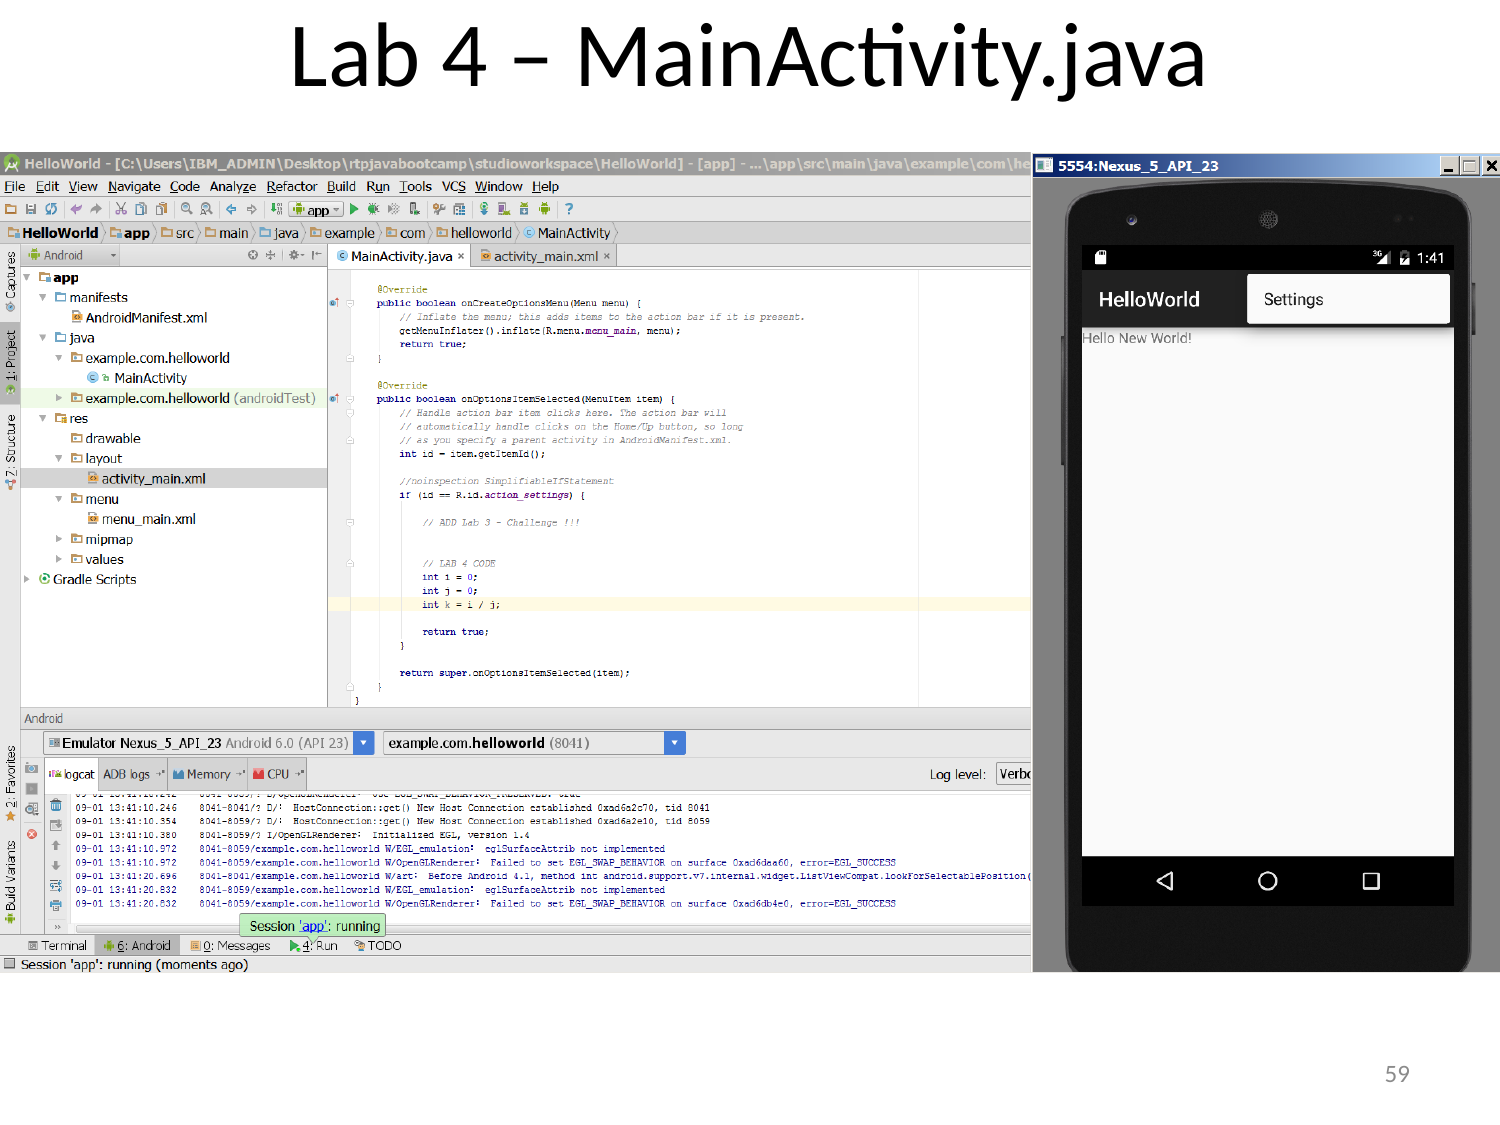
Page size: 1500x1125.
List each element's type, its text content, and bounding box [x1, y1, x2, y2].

slide_number 59 [1074, 1042, 1425, 1103]
text_box Lab 4 – MainActivity.java [74, 0, 1425, 150]
picture [0, 152, 1500, 973]
